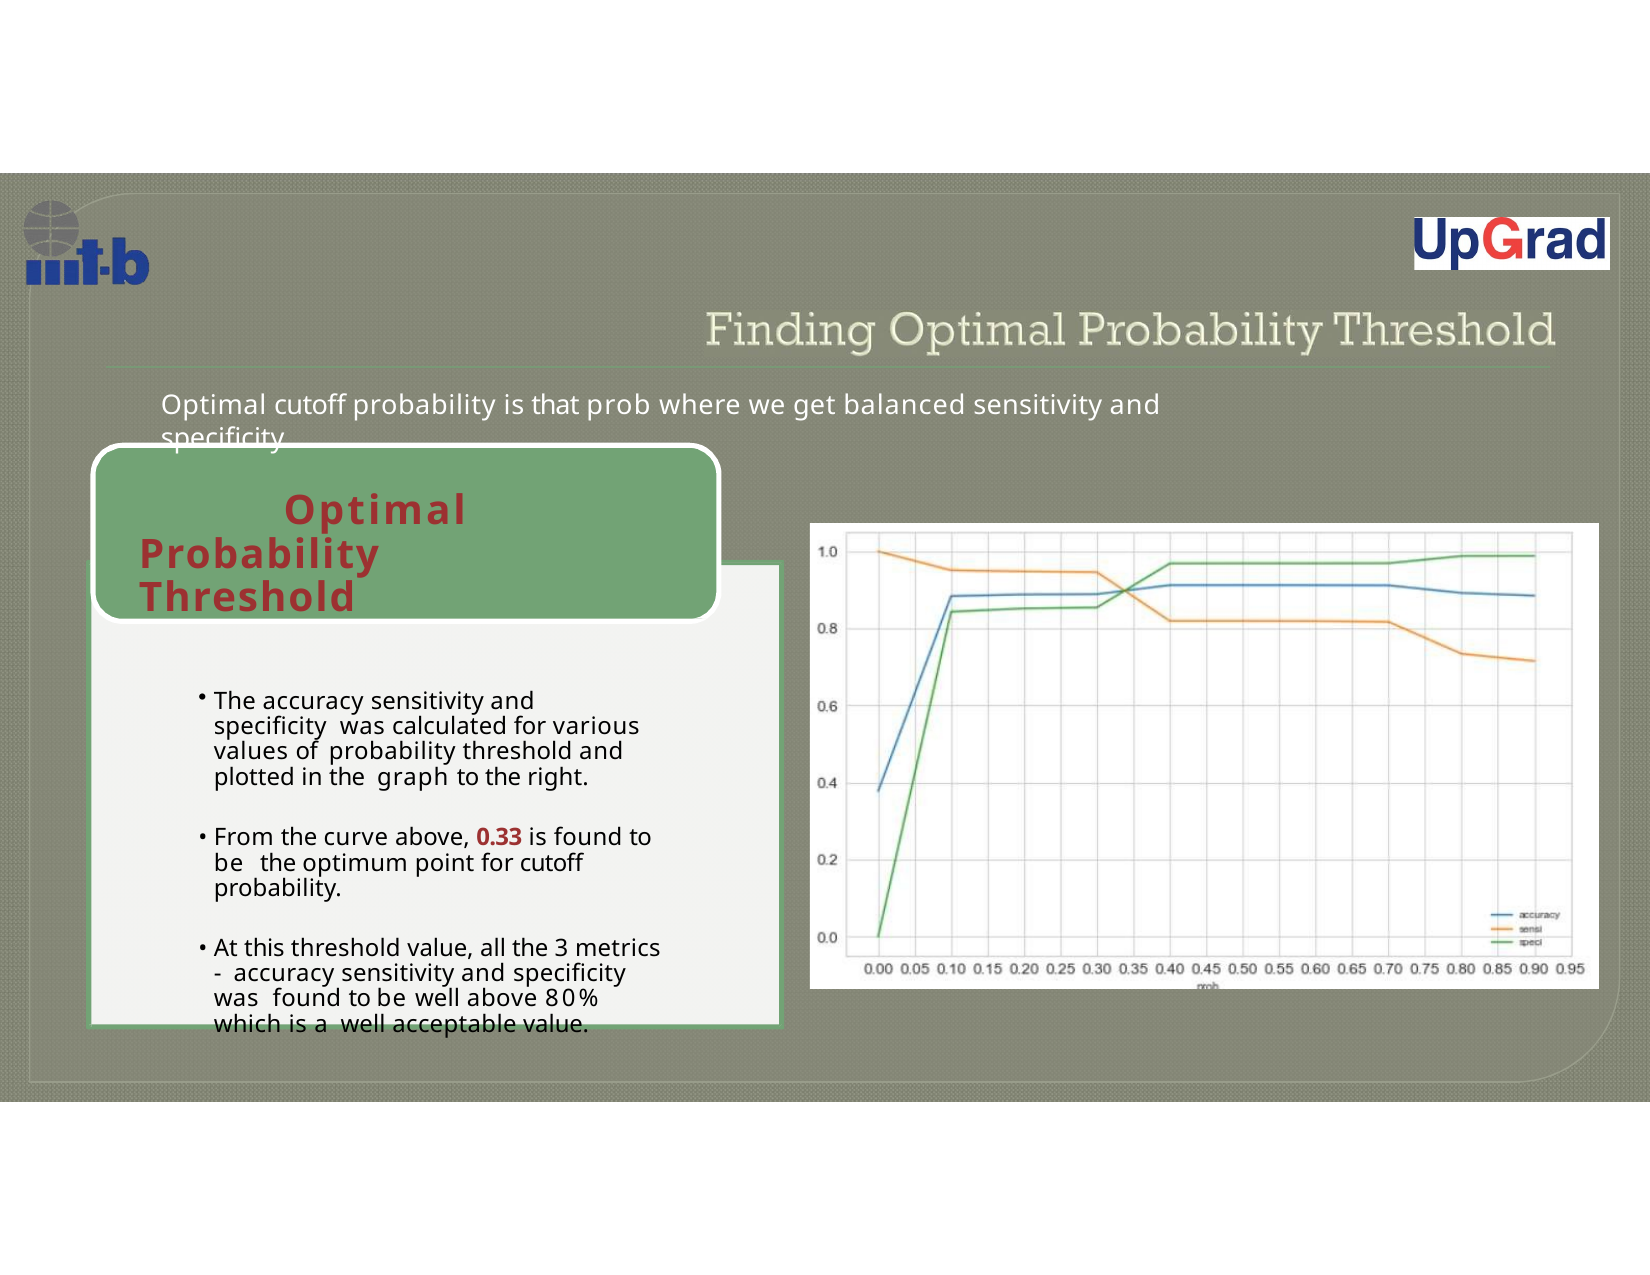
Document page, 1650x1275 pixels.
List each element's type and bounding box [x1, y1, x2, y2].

text_box [0, 192, 1621, 1083]
picture [0, 173, 1650, 1102]
text_box [90, 442, 722, 625]
